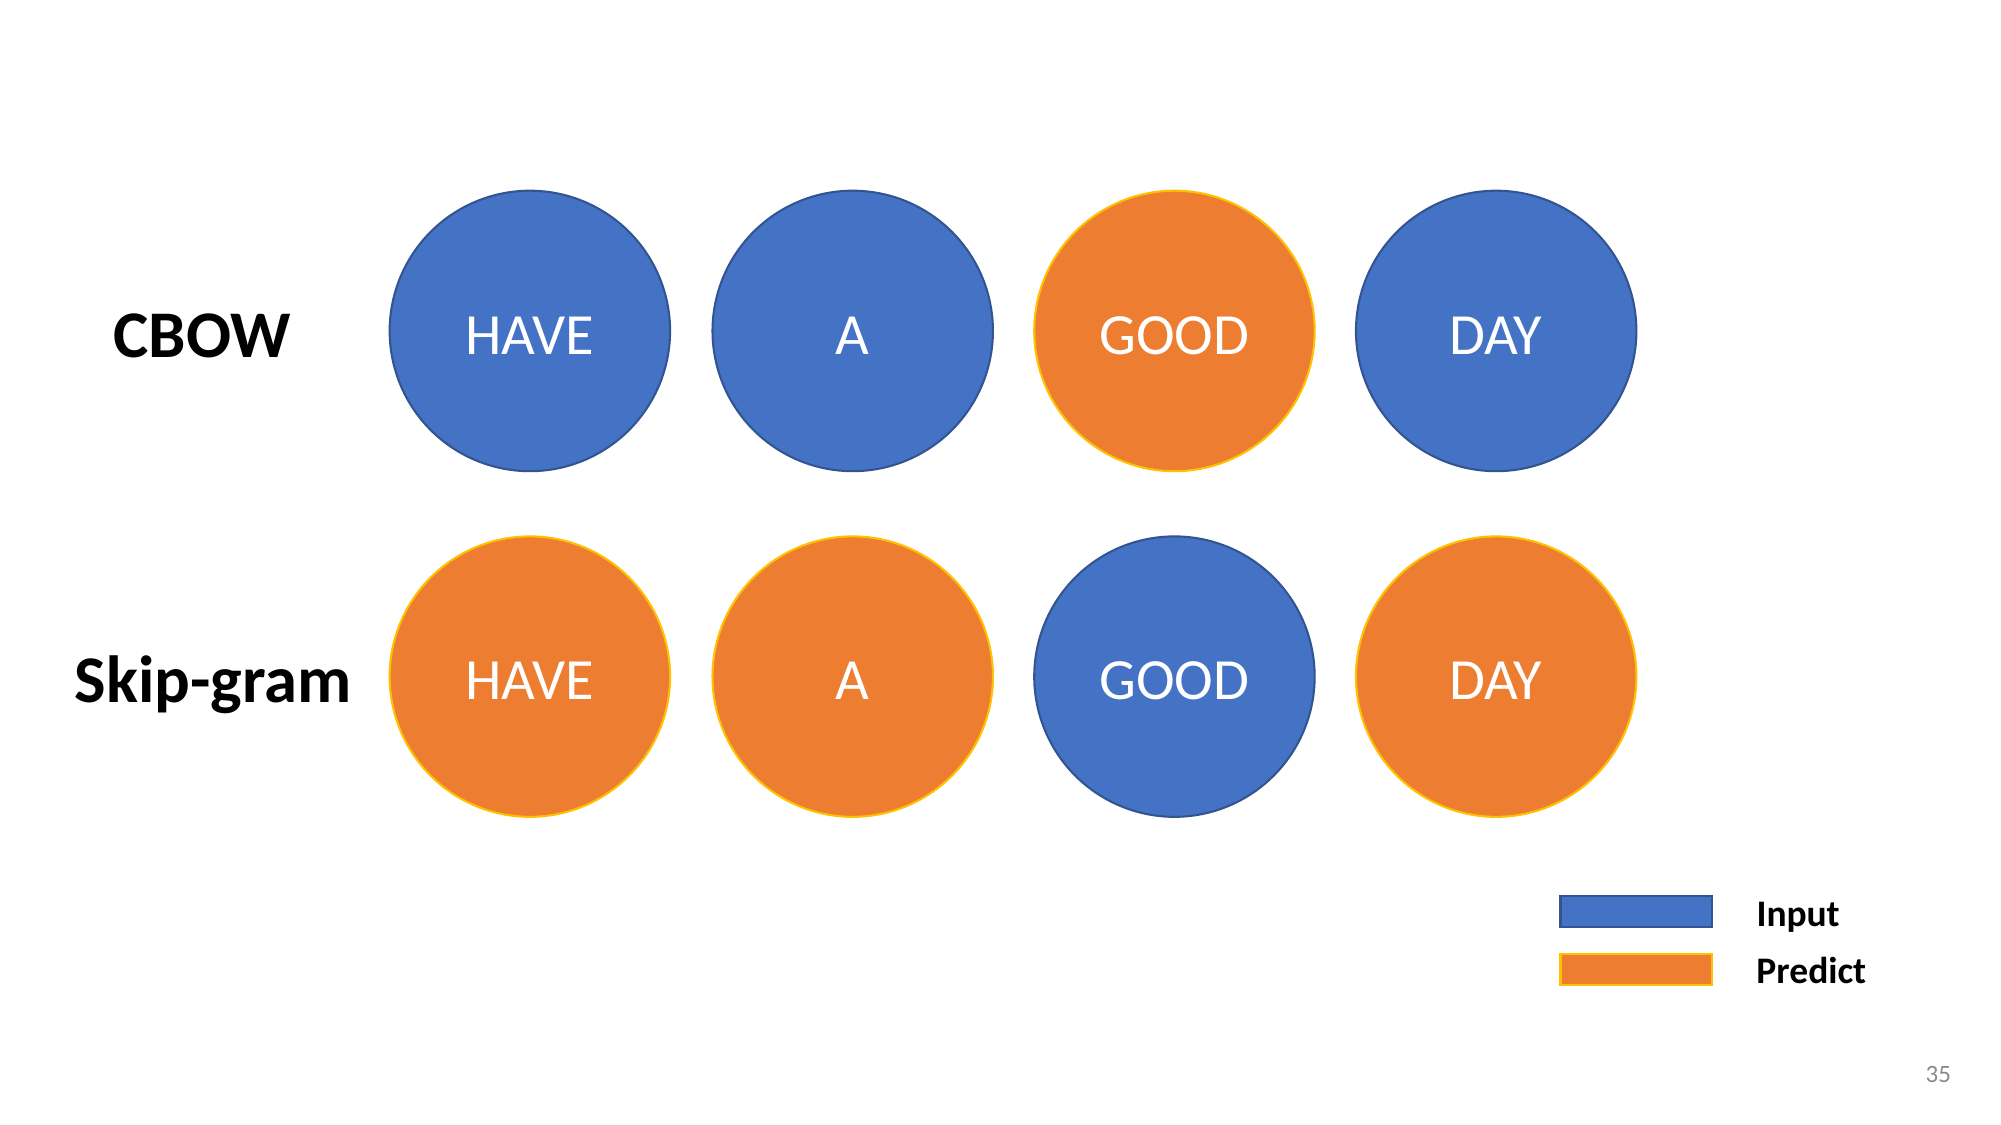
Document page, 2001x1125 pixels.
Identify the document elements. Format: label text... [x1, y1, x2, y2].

slide_number 35 [1516, 1042, 1967, 1103]
text_box Predict [1741, 938, 1882, 998]
text_box GOOD [1033, 535, 1316, 818]
text_box Skip-gram [60, 628, 368, 724]
text_box A [711, 189, 994, 473]
text_box HAVE [388, 535, 672, 818]
text_box HAVE [388, 189, 672, 473]
text_box A [711, 535, 994, 818]
text_box Input [1741, 881, 1855, 938]
text_box DAY [1354, 189, 1638, 473]
text_box [1559, 895, 1713, 928]
text_box DAY [1354, 535, 1638, 818]
text_box GOOD [1033, 189, 1316, 473]
text_box [1559, 953, 1713, 986]
text_box CBOW [98, 283, 307, 379]
